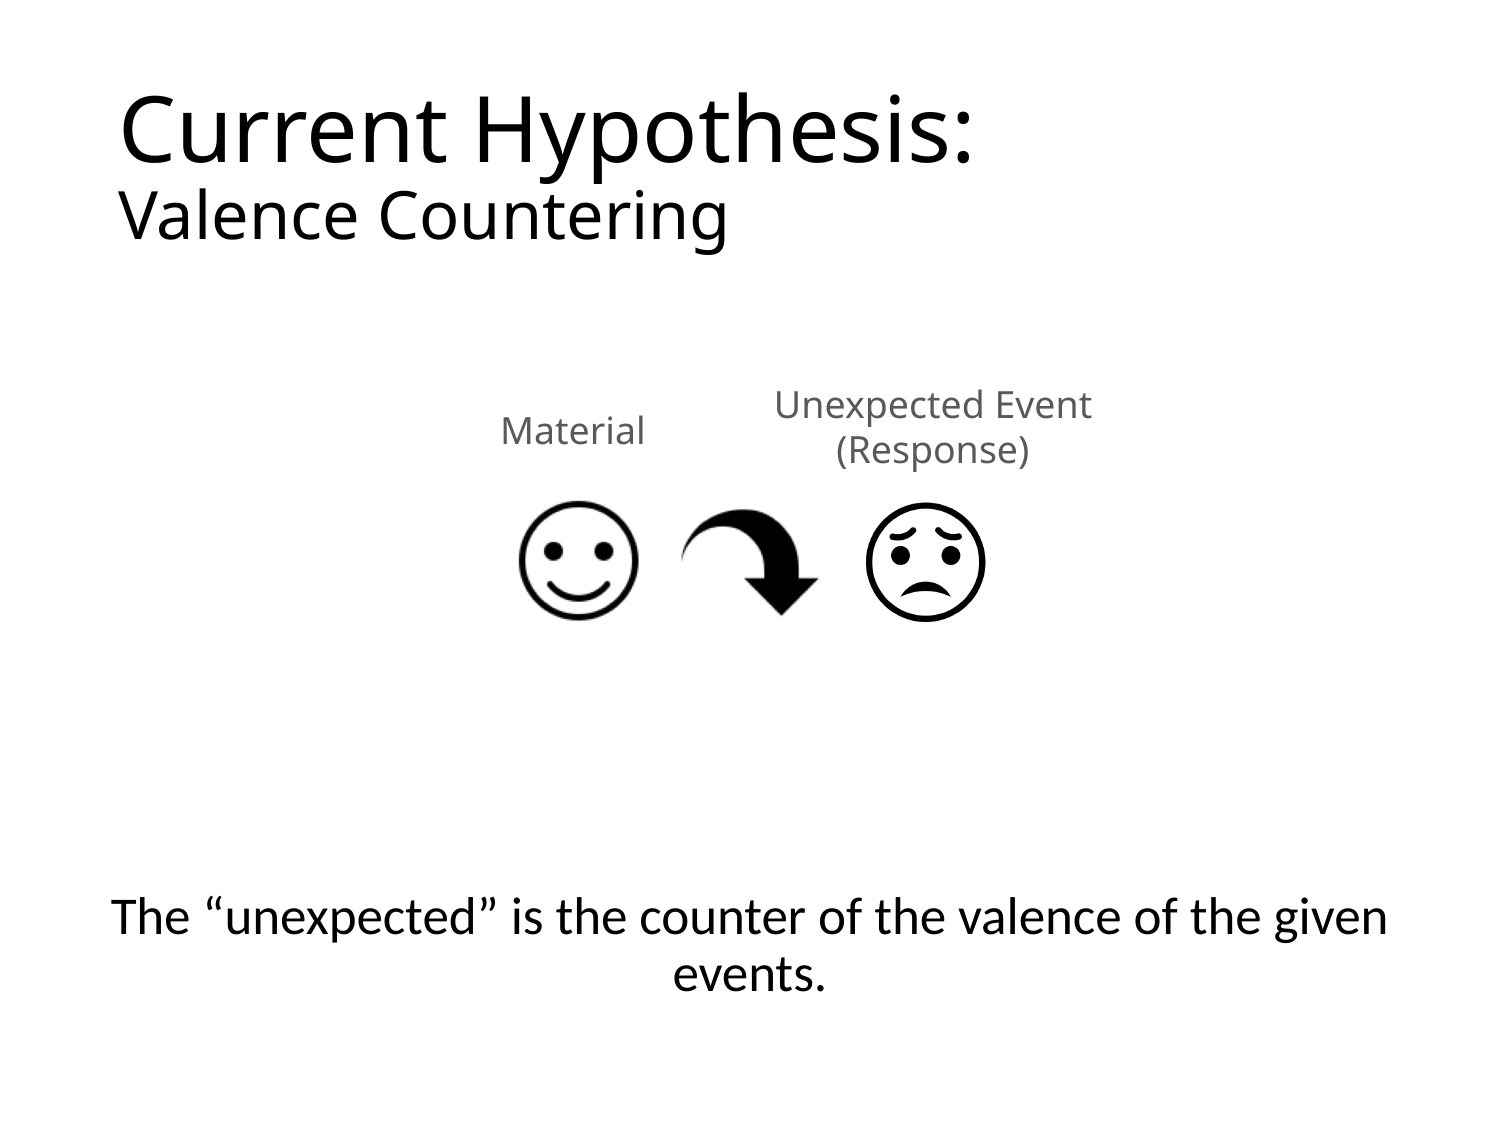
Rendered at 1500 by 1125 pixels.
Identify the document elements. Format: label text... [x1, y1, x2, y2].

picture [850, 485, 1001, 636]
list The “unexpected” is the counter of the valence of the given events. [52, 881, 1448, 1012]
title Current Hypothesis: Valence Countering [103, 59, 1397, 278]
picture [674, 487, 825, 638]
text_box Unexpected Event (Response) [759, 373, 1108, 479]
text_box Material [485, 399, 661, 460]
picture [503, 485, 654, 636]
